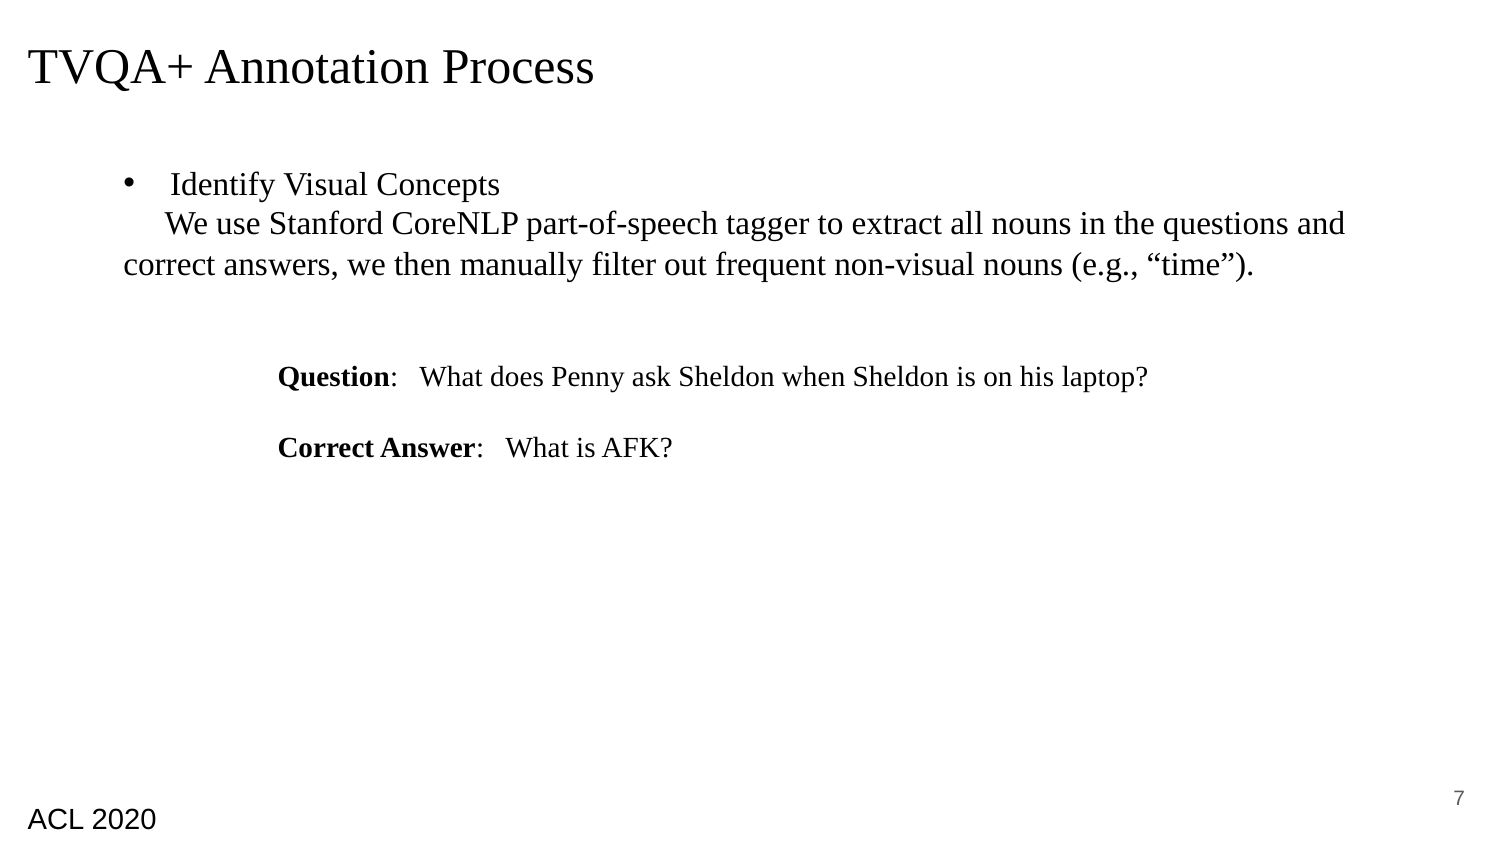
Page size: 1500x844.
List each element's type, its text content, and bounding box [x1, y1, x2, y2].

text_box Identify Visual Concepts We use Stanford CoreNLP part-of-speech tagger to extract all nouns in the questions and correct answers, we then manually filter out frequent non-visual nouns (e.g., “time”). [108, 154, 1455, 289]
text_box TVQA+ Annotation Process [12, 18, 732, 95]
text_box Question: What does Penny ask Sheldon when Sheldon is on his laptop? [262, 349, 1406, 400]
slide_number 6 [1389, 764, 1480, 830]
text_box Correct Answer: What is AFK? [262, 421, 1406, 471]
text_box ACL 2020 [12, 784, 321, 834]
